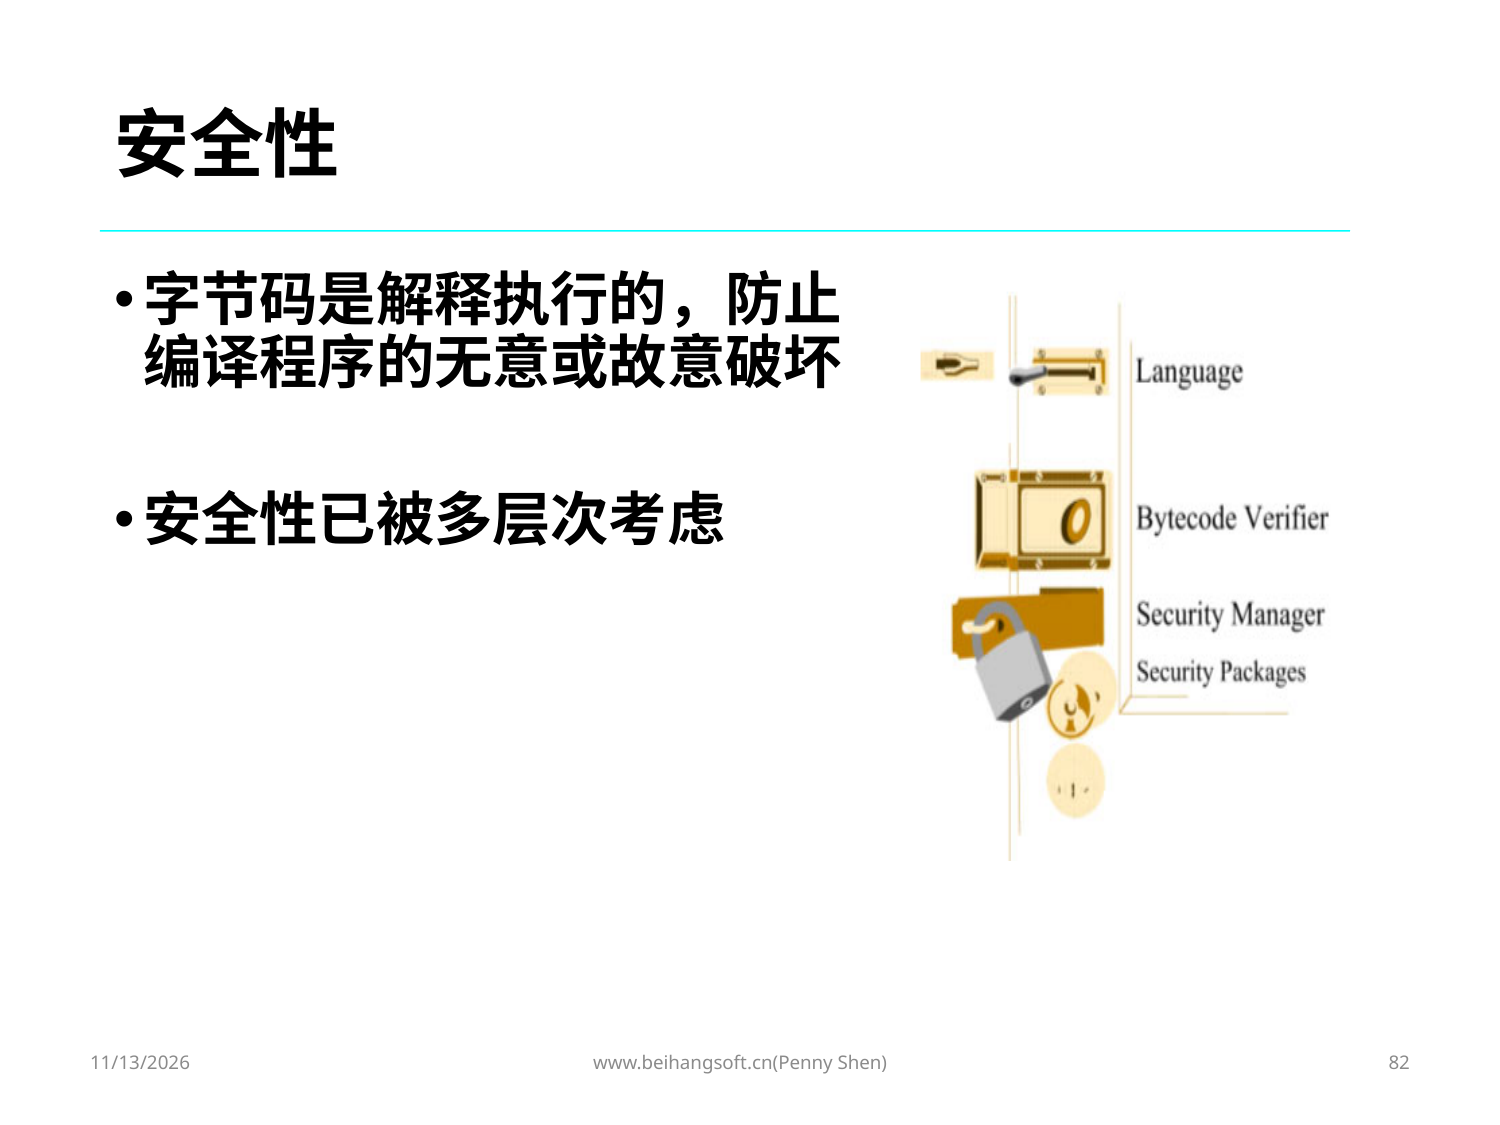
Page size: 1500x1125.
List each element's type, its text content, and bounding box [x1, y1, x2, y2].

title 安全性 [99, 87, 1450, 213]
list 字节码是解释执行的，防止编译程序的无意或故意破坏 安全性已被多层次考虑 [99, 262, 910, 570]
slide_number 82 [1074, 1024, 1425, 1103]
footer www.beihangsoft.cn(Penny Shen) [512, 1024, 988, 1103]
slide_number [75, 1024, 425, 1103]
picture [910, 262, 1349, 861]
